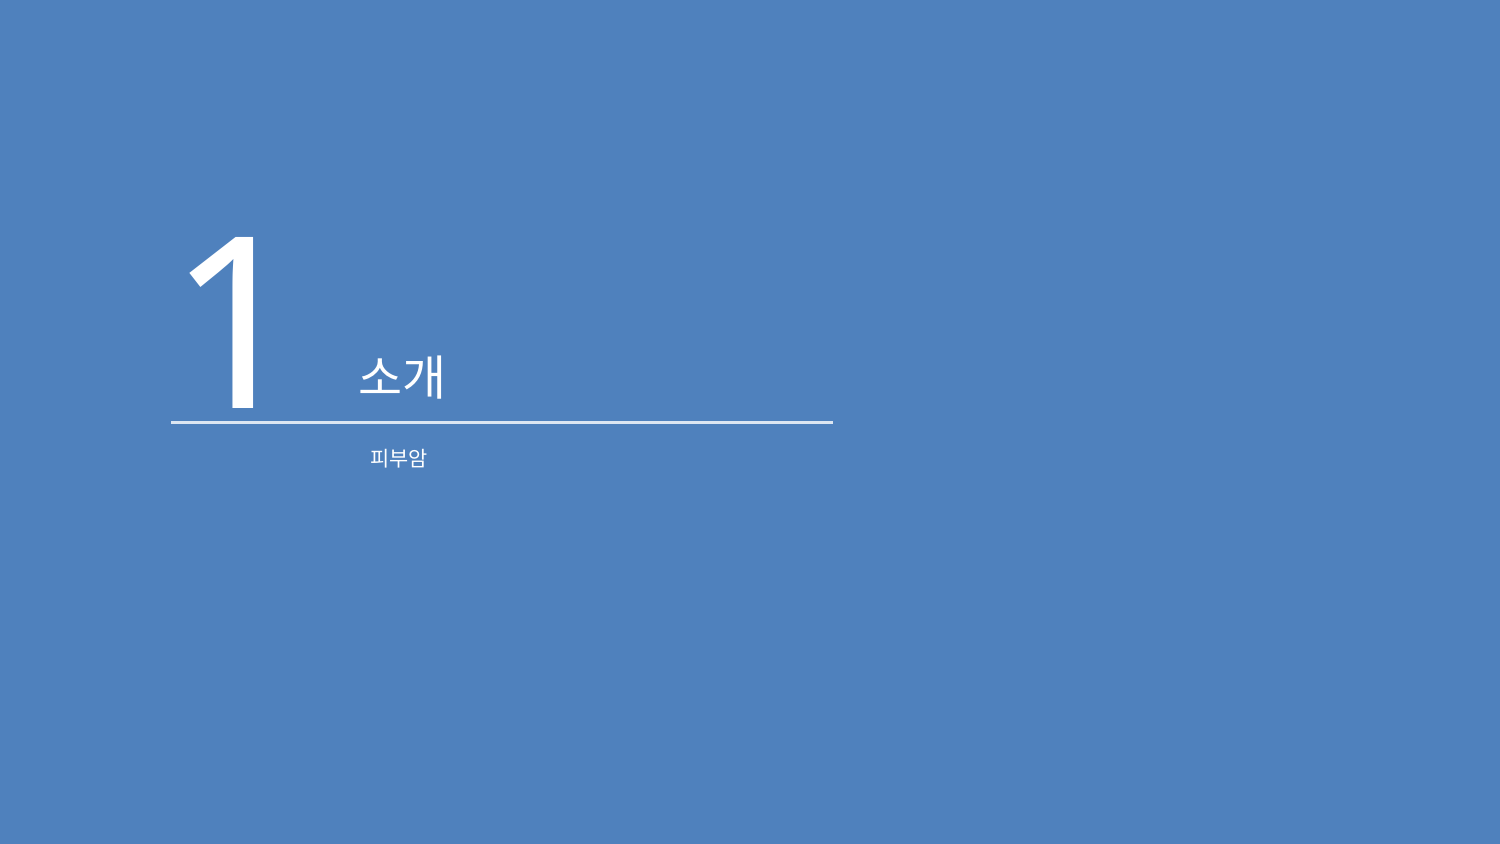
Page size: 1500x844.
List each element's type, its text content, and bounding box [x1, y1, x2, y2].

text_box 소개 [343, 340, 462, 413]
text_box 1 [153, 161, 320, 464]
text_box 피부암 [355, 438, 442, 478]
